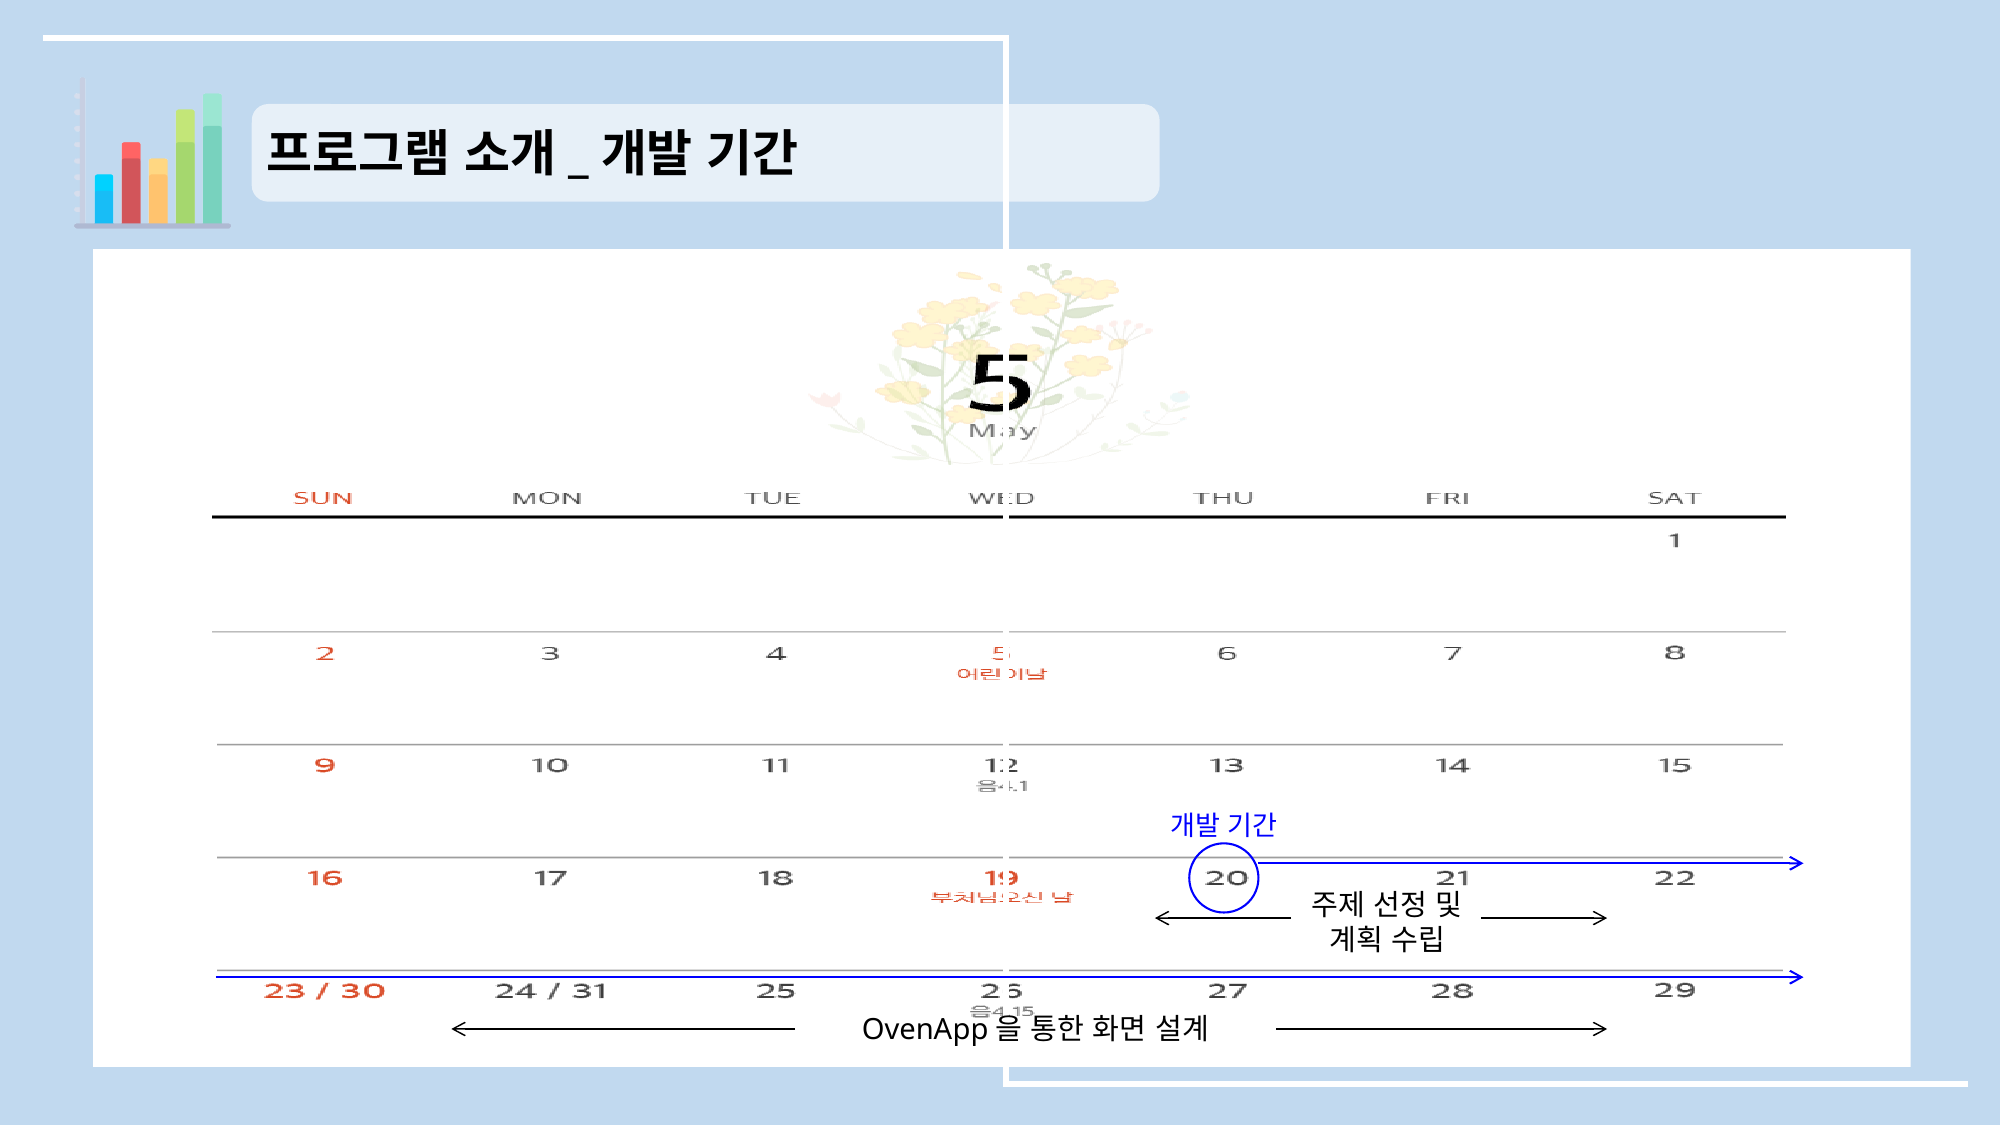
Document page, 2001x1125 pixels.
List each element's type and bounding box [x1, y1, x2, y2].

text_box [43, 37, 1968, 1085]
picture [74, 74, 231, 232]
text_box [251, 104, 1160, 202]
